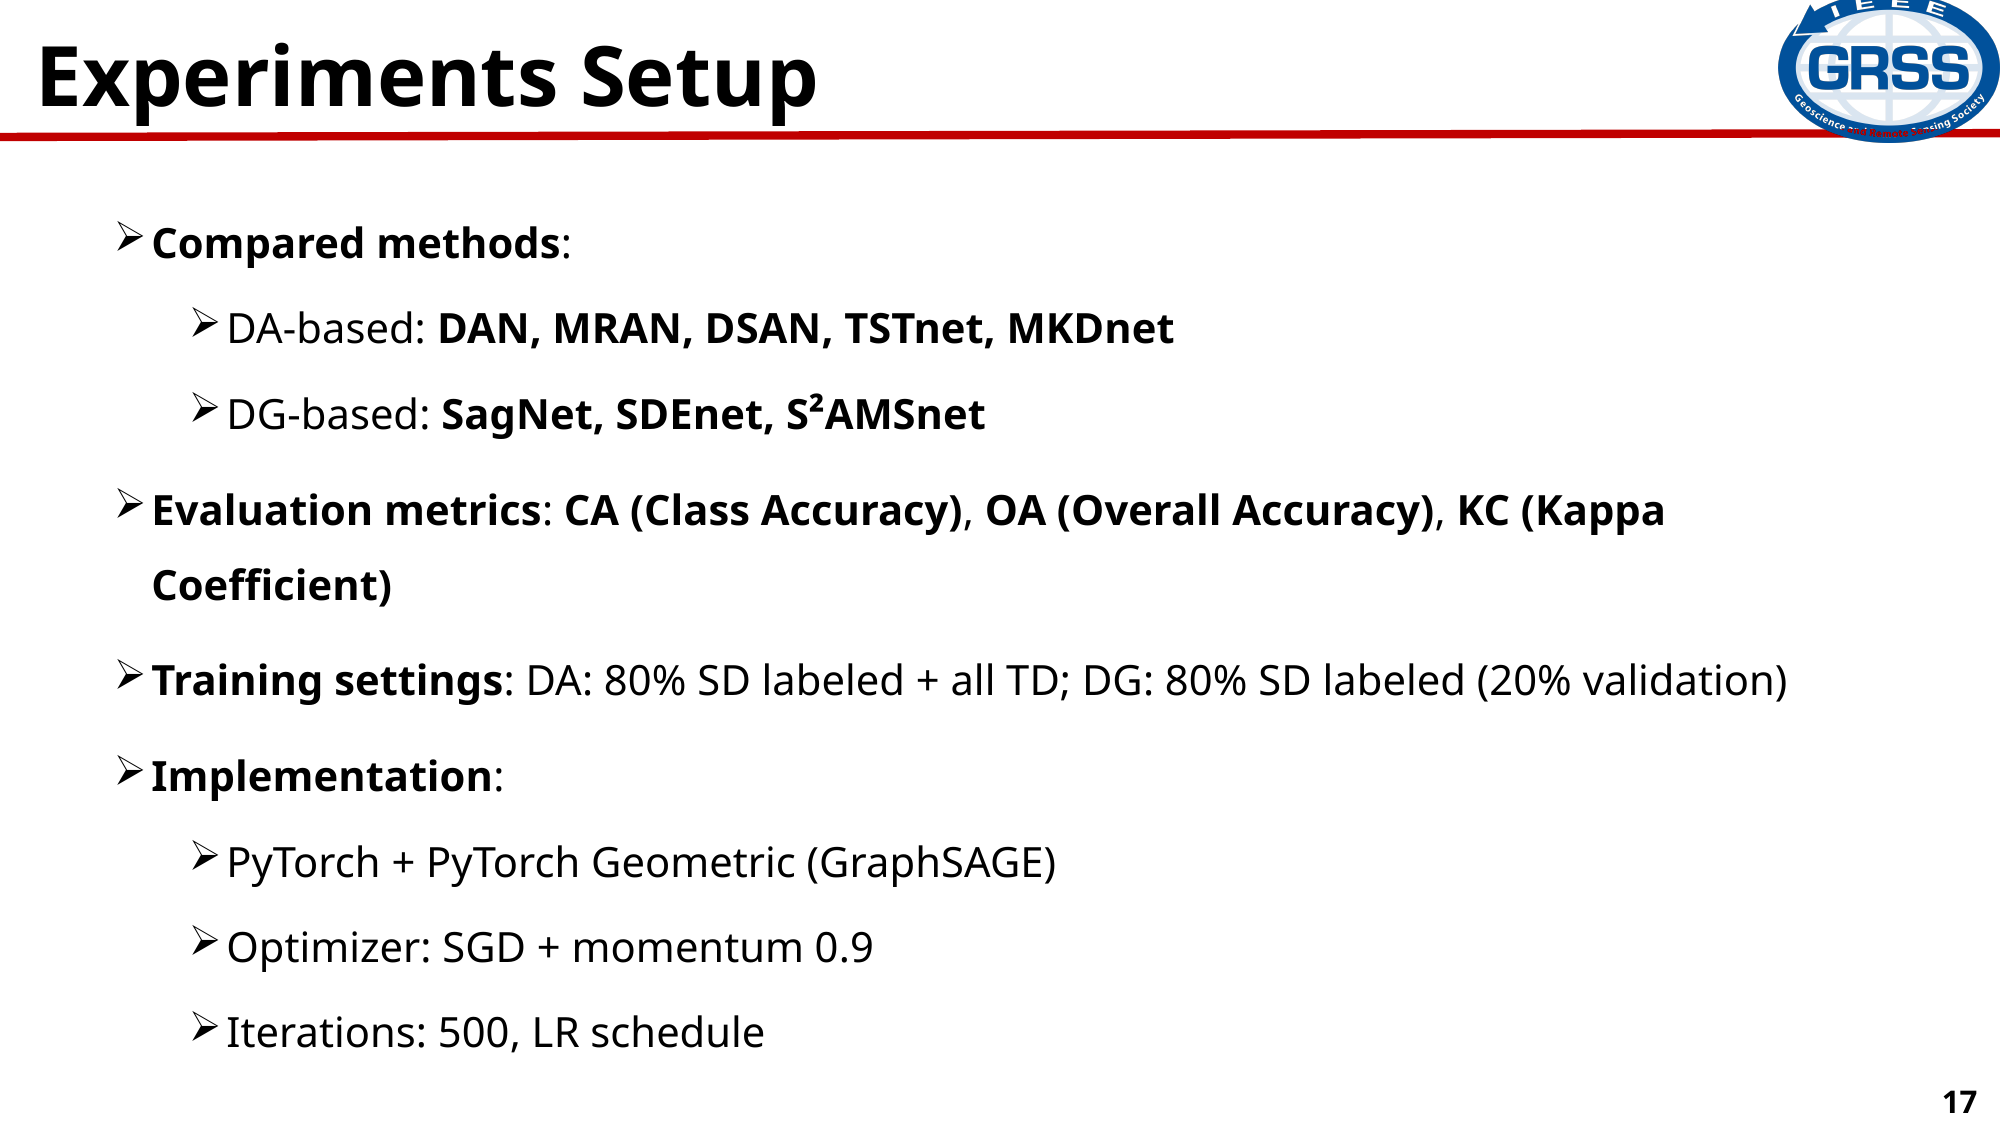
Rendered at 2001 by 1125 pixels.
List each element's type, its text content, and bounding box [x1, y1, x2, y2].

picture [1778, 0, 2000, 143]
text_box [0, 132, 1778, 138]
slide_number 17 [1655, 1073, 1993, 1125]
text_box Experiments Setup [21, 15, 1775, 130]
